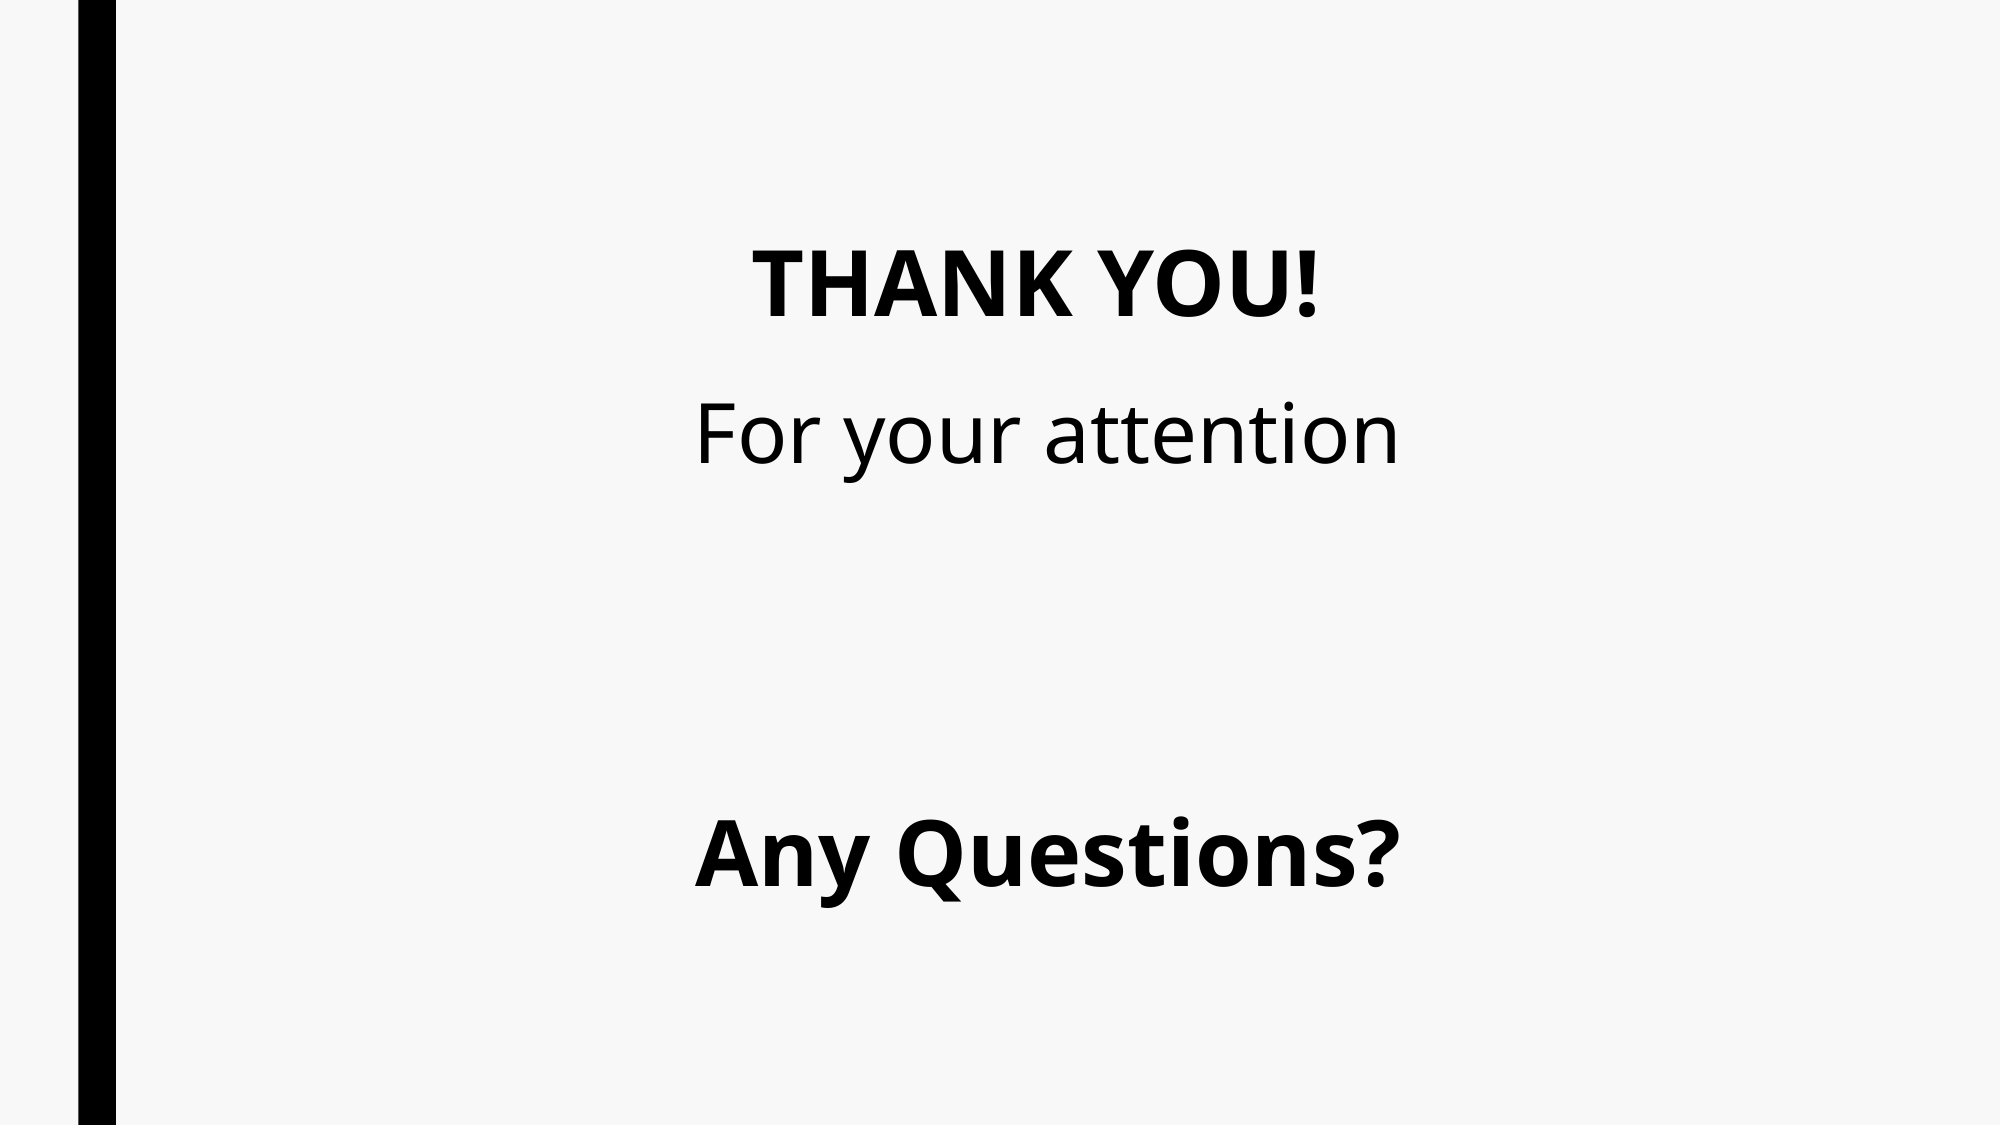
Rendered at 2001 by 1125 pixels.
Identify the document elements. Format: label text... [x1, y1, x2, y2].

text_box THANK YOU! For your attention Any Questions? [241, 217, 1856, 913]
